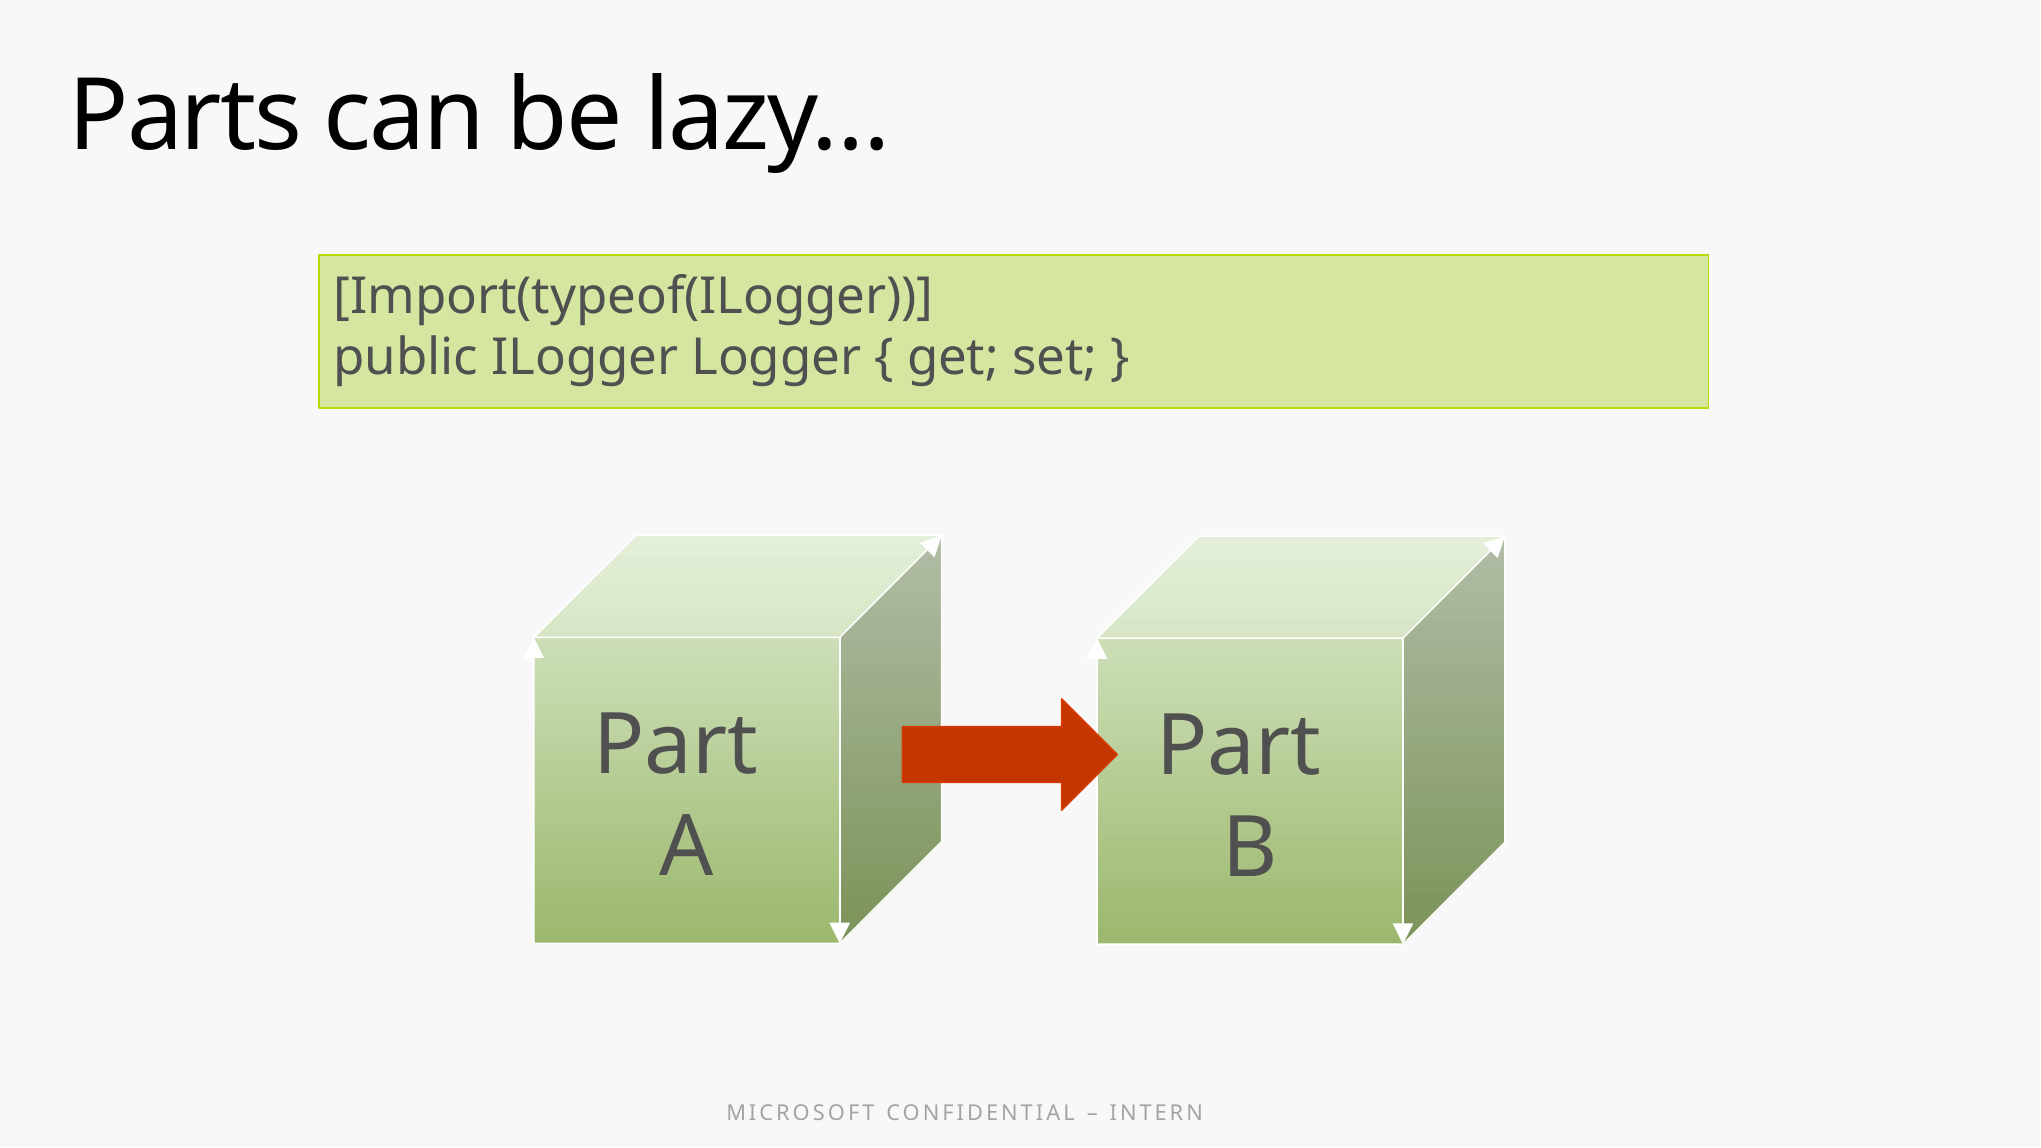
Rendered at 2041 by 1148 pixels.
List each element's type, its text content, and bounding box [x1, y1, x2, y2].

text_box [Import(typeof(ILogger))] public ILogger Logger { get; set; } [318, 254, 1709, 409]
text_box [901, 698, 1118, 811]
text_box Part B [1086, 536, 1506, 945]
text_box Part A [523, 535, 942, 944]
title Parts can be lazy… [45, 48, 1996, 199]
